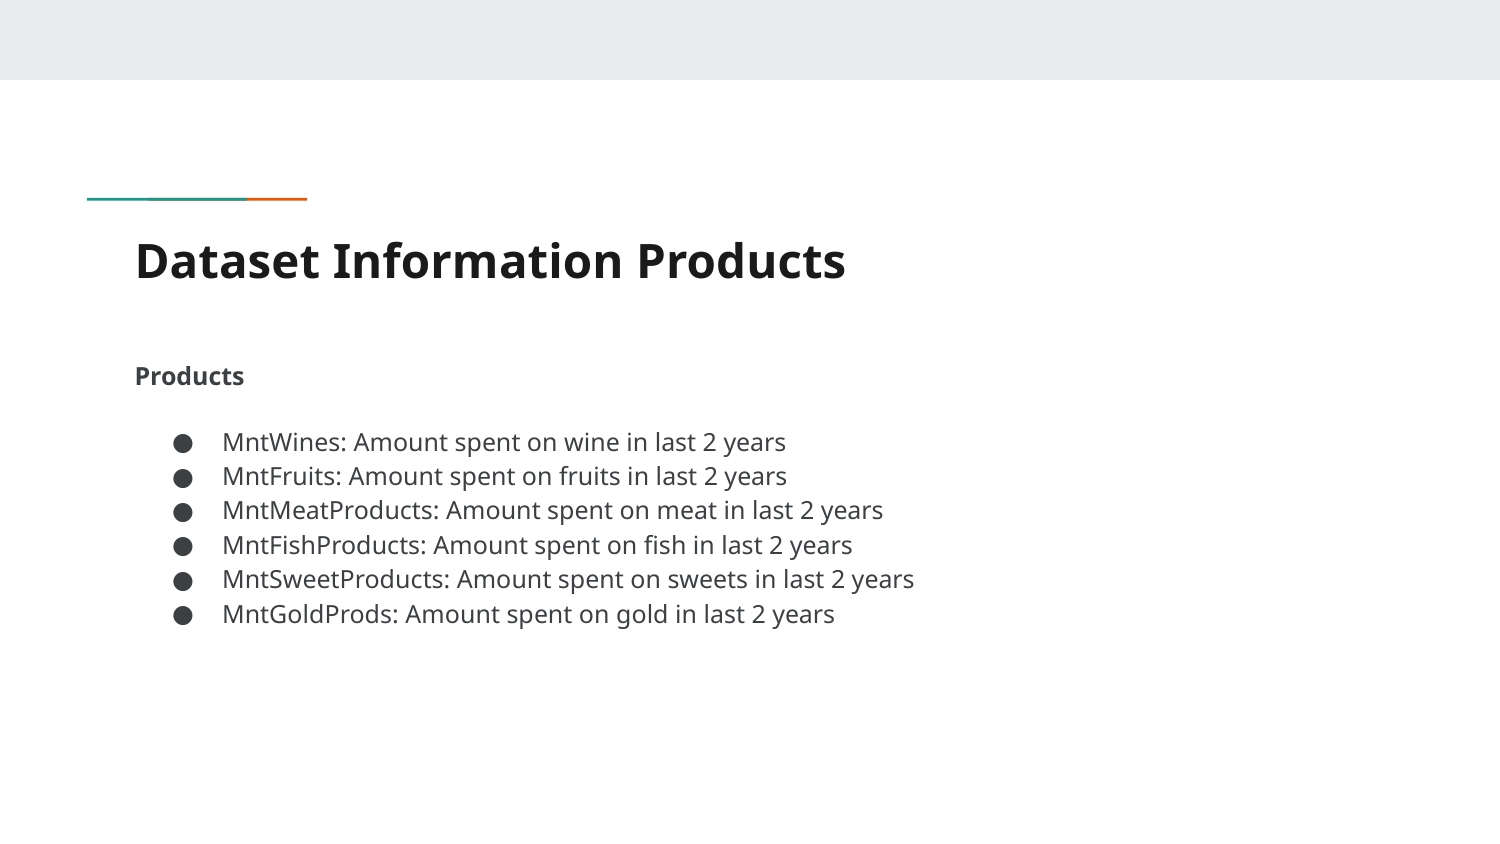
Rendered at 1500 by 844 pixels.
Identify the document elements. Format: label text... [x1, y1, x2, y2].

list Products MntWines: Amount spent on wine in last 2 years MntFruits: Amount spent on fruits in last 2 years MntMeatProducts: Amount spent on meat in last 2 years MntFishProducts: Amount spent on fish in last 2 years MntSweetProducts: Amount spent on sweets in last 2 years MntGoldProds: Amount spent on gold in last 2 years [119, 341, 1381, 750]
title Dataset Information Products [119, 216, 1381, 305]
